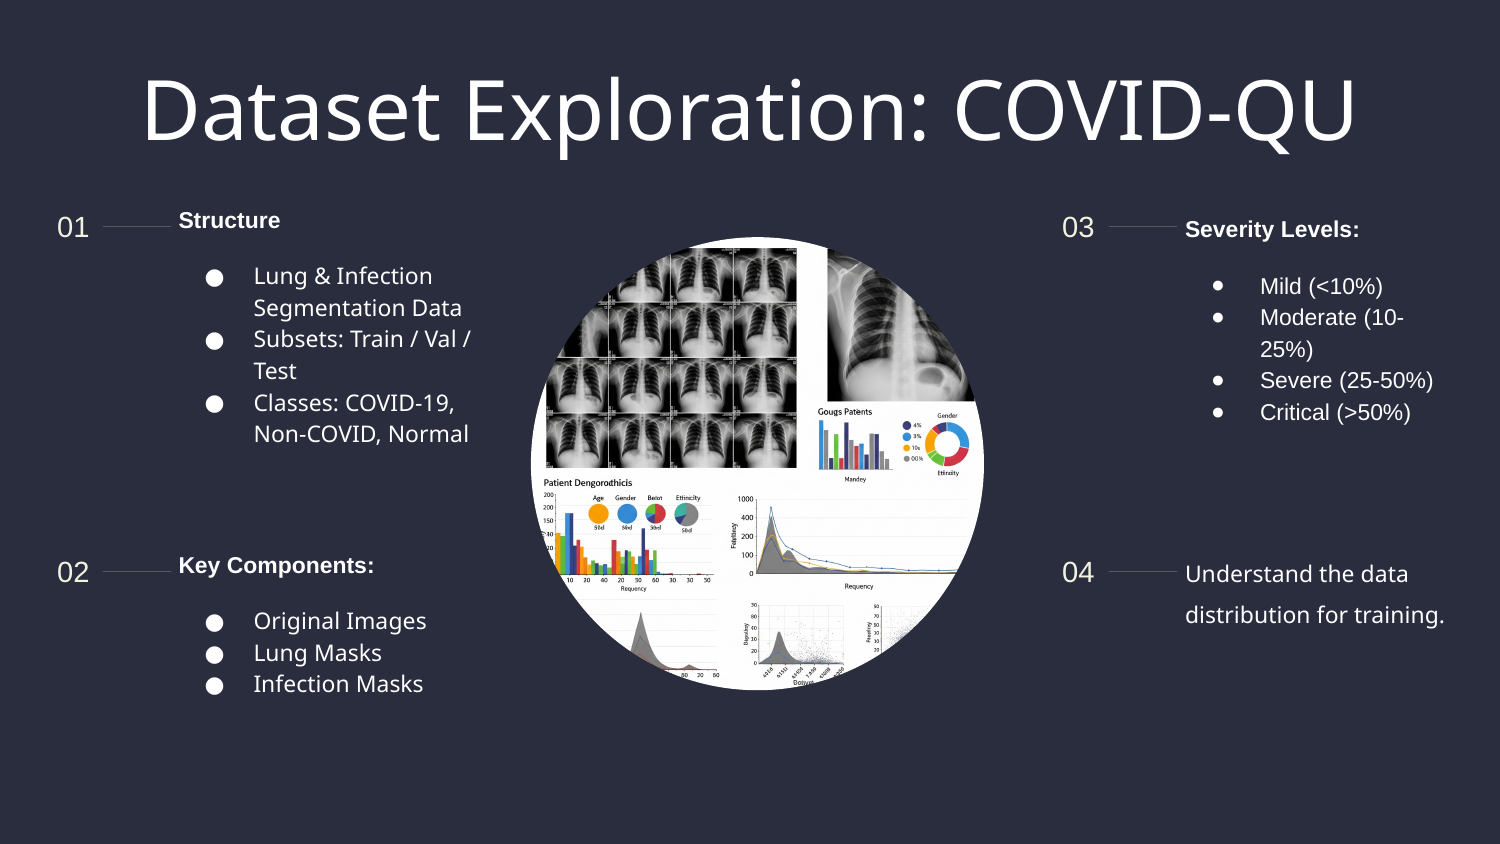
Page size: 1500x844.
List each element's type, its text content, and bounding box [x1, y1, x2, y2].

title Dataset Exploration: COVID-QU [41, 37, 1458, 177]
picture [530, 236, 985, 691]
list Understand the data distribution for training. [1185, 545, 1458, 798]
list Severity Levels: Mild (<10%) Moderate (10-25%) Severe (25-50%) Critical (>50%) [1185, 200, 1458, 453]
list Structure Lung & Infection Segmentation Data Subsets: Train / Val / Test Classes: COVID-19, Non-COVID, Normal [178, 201, 494, 484]
list Key Components: Original Images Lung Masks Infection Masks [178, 546, 480, 813]
